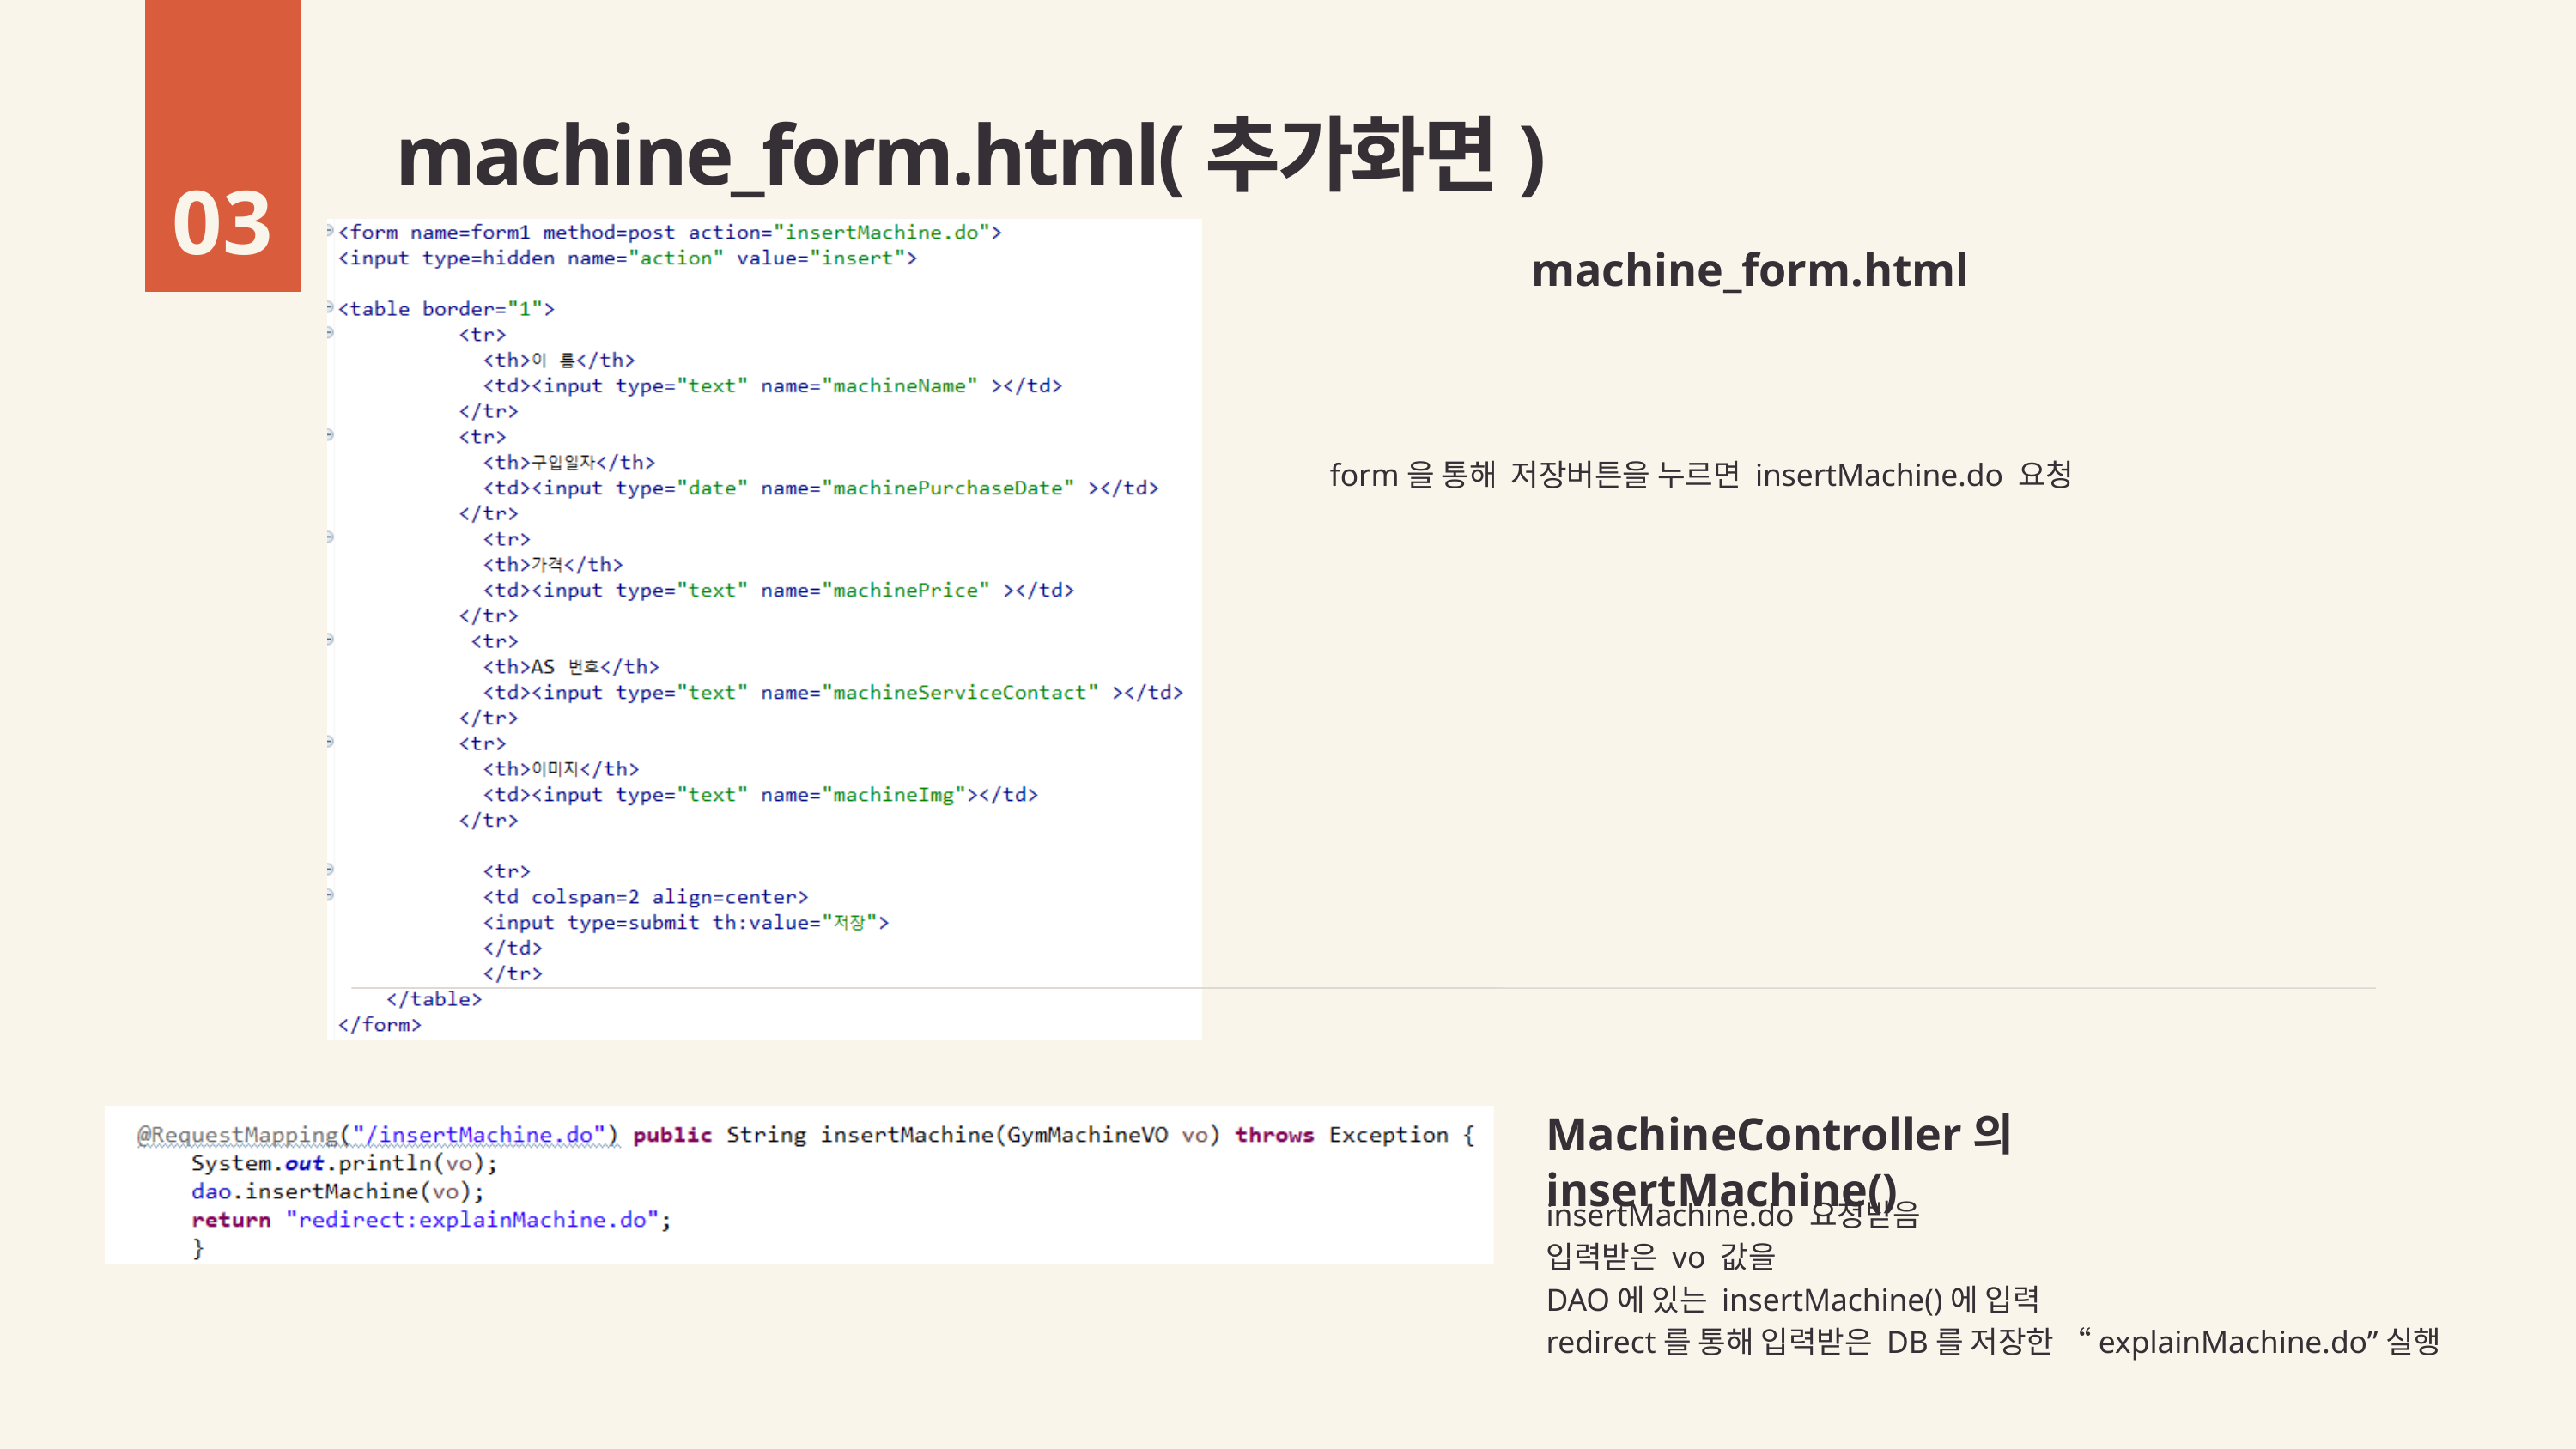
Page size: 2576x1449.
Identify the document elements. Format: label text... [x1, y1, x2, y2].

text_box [326, 219, 1203, 1040]
text_box MachineController의 insertMachine() [1546, 1104, 2376, 1190]
text_box machine_form.html [1531, 239, 2045, 296]
text_box form을 통해 저장버튼을 누르면 insertMachine.do 요청 [1329, 450, 2246, 493]
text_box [104, 1106, 1494, 1264]
text_box machine_form.html(추가화면) [395, 114, 2044, 202]
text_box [144, 0, 301, 292]
text_box insertMachine.do 요청받음 입력받은 vo 값을 DAO에 있는 insertMachine()에 입력 redirect를 통해 입력받은 DB를 저장한 “explainMachine.do”실행 [1546, 1190, 2463, 1360]
